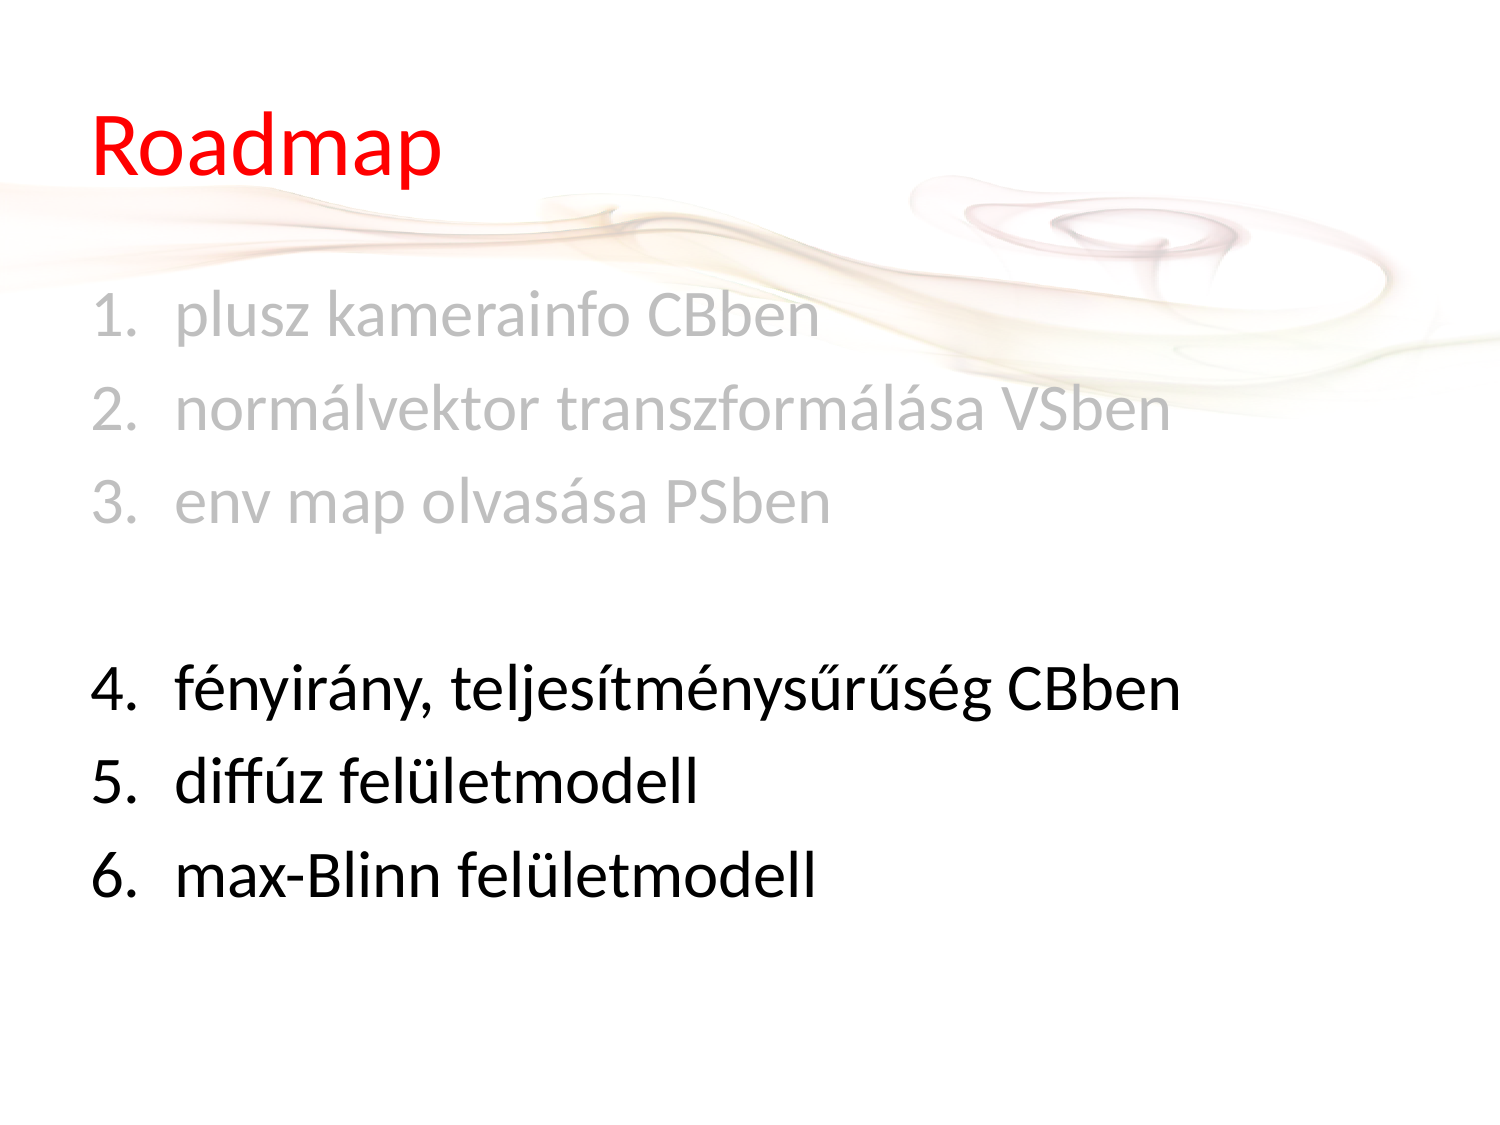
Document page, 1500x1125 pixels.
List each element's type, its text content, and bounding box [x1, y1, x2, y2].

list plusz kamerainfo CBben normálvektor transzformálása VSben env map olvasása PSben fényirány, teljesítménysűrűség CBben diffúz felületmodell max-Blinn felületmodell [75, 262, 1425, 1100]
title Roadmap [75, 45, 1425, 233]
